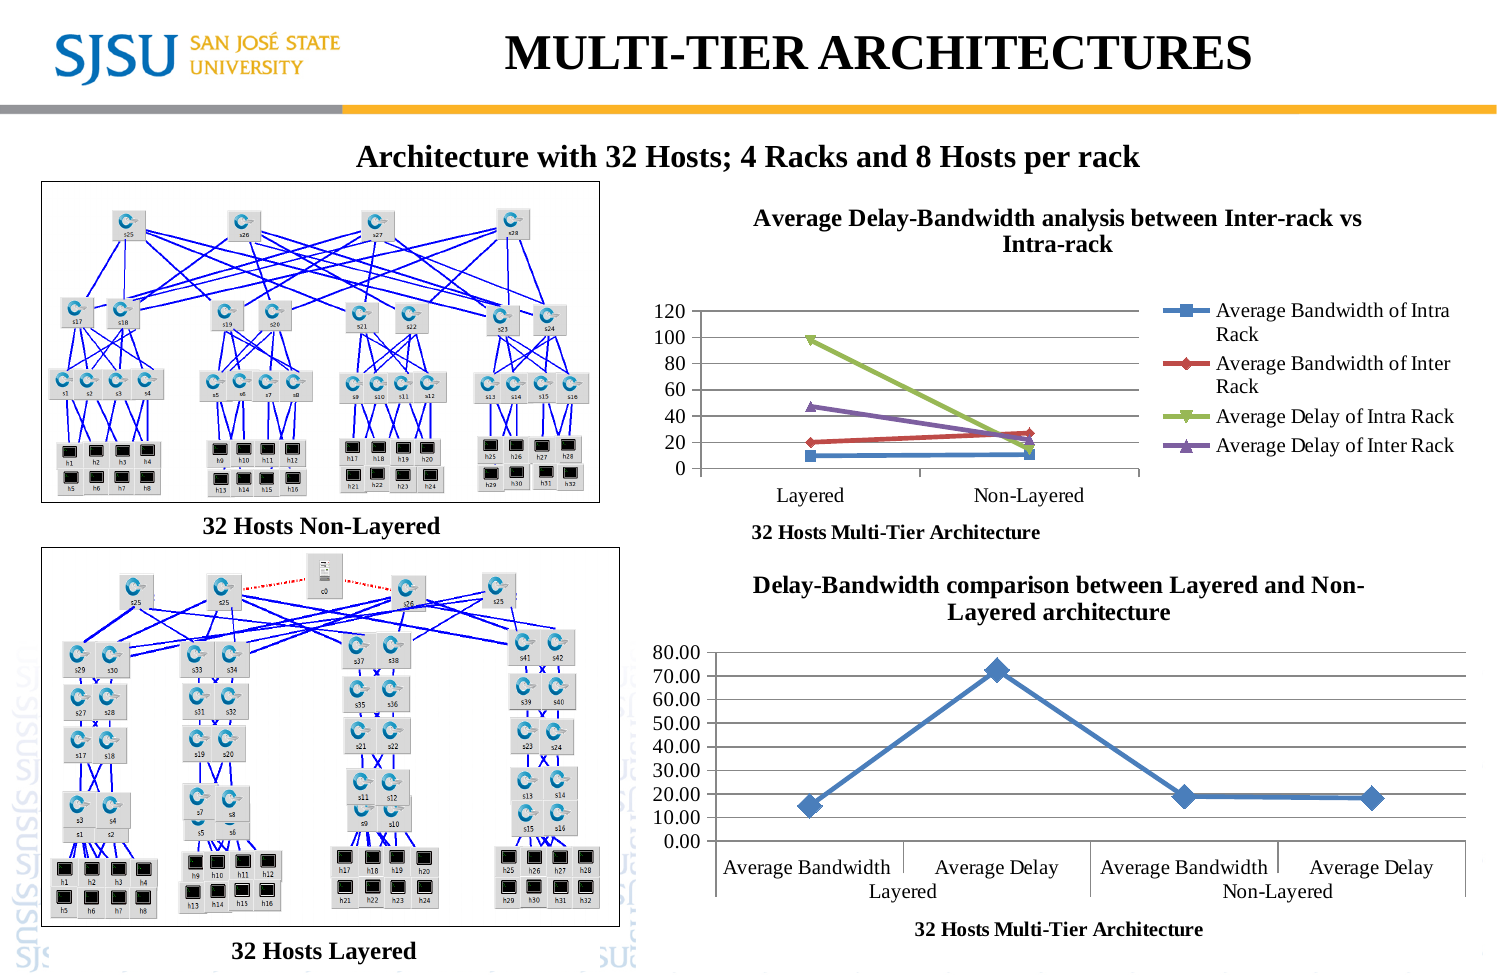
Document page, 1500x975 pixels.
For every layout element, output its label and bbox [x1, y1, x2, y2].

picture [0, 0, 1498, 975]
chart [635, 180, 1483, 973]
